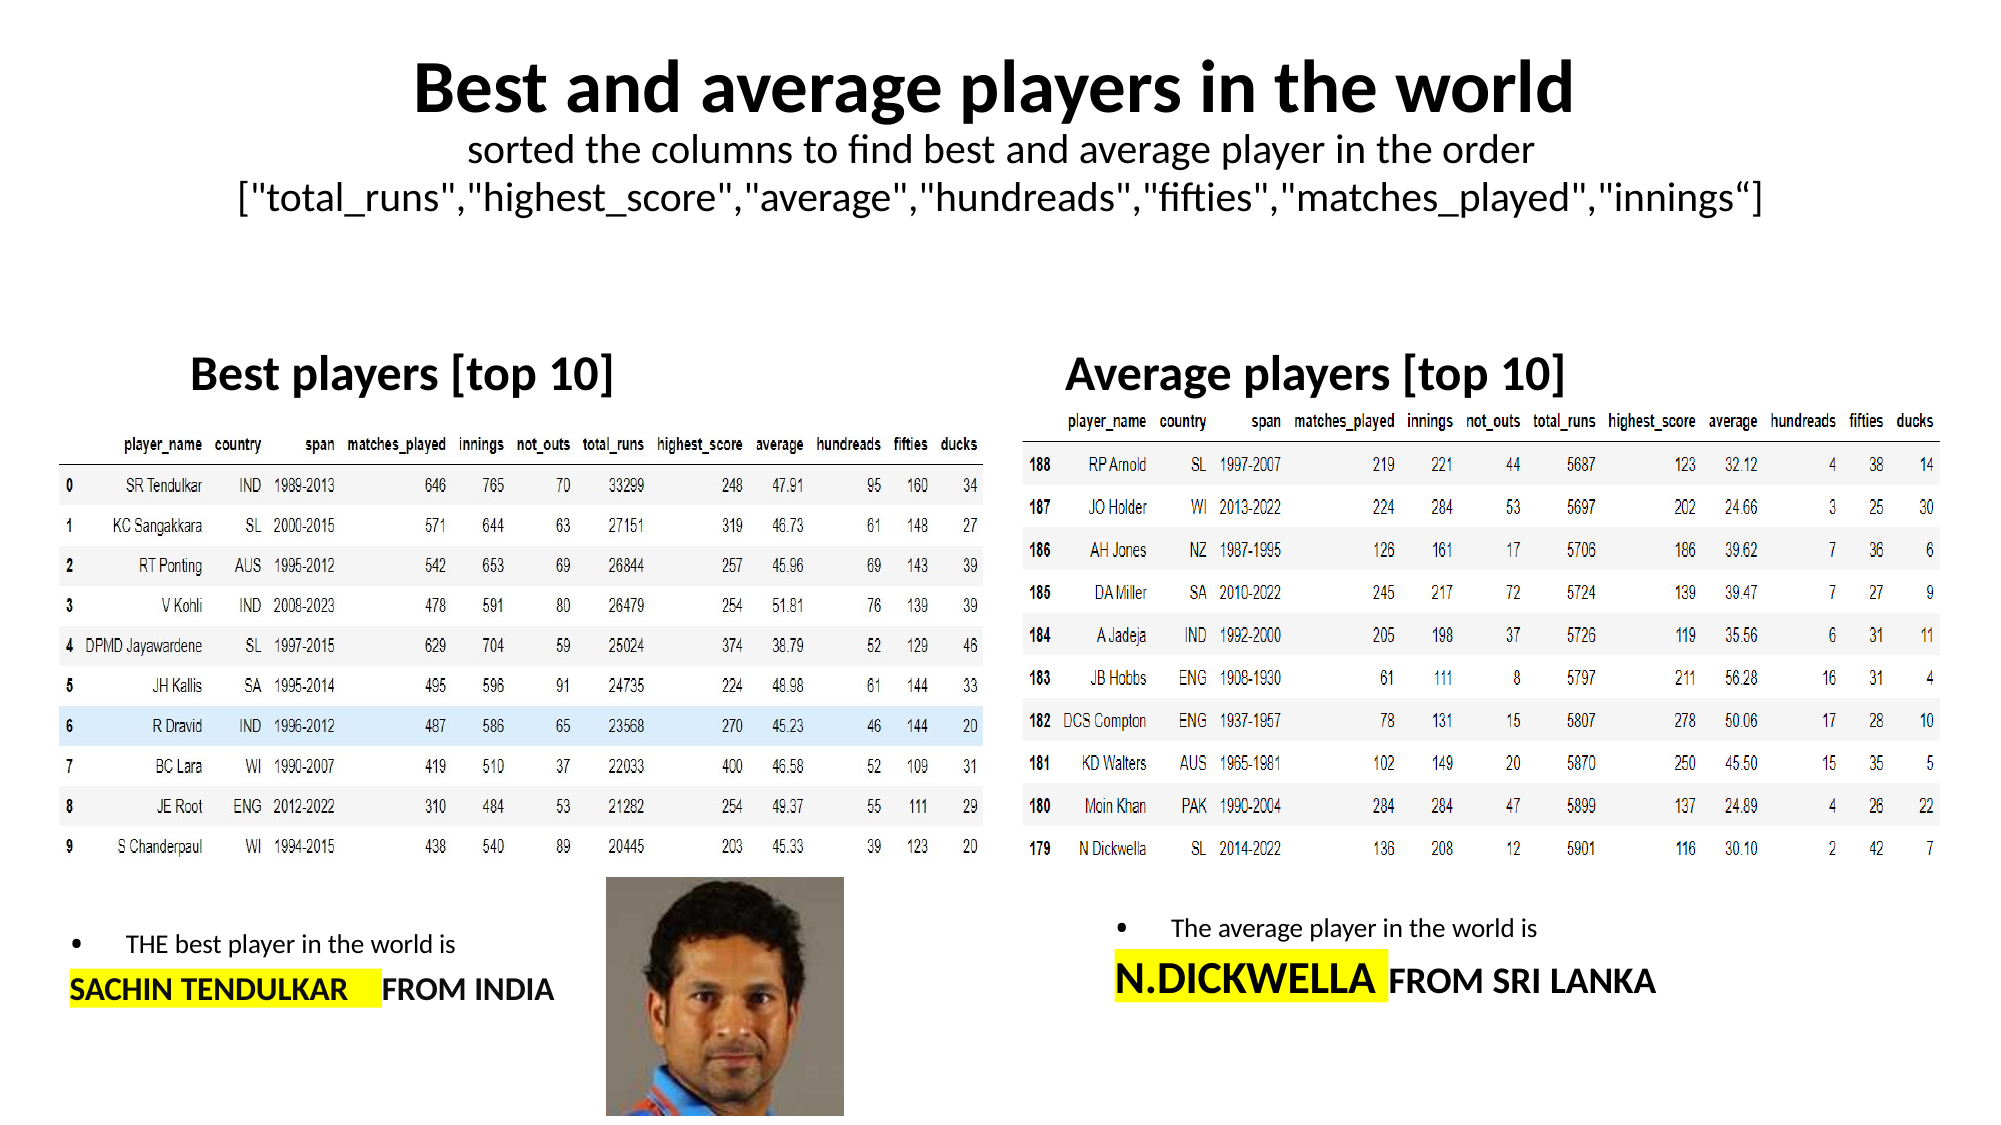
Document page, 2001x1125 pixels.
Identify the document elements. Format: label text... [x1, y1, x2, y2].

picture [1015, 400, 1950, 869]
title Best and average players in the world [411, 220, 1590, 226]
text_box SACHIN TENDULKAR [69, 968, 379, 1008]
text_box THE best player in the world is [67, 924, 463, 959]
text_box N.DICKWELLA [1114, 949, 1389, 1003]
text_box The average player in the world is [1112, 908, 1546, 944]
picture [58, 436, 983, 857]
picture [605, 877, 844, 1116]
text_box FROM INDIA [379, 965, 559, 1008]
text_box Best players [top 10] [188, 338, 622, 401]
text_box Average players [top 10] [1062, 338, 1576, 399]
text_box FROM SRI LANKA [1386, 953, 1660, 1001]
title Best and average players in the world [411, 35, 1590, 122]
text_box sorted the columns to find best and average player in the order ["total_runs","highest_score","average","hundreads","fifties","matches_played","innings“] [225, 122, 1775, 220]
